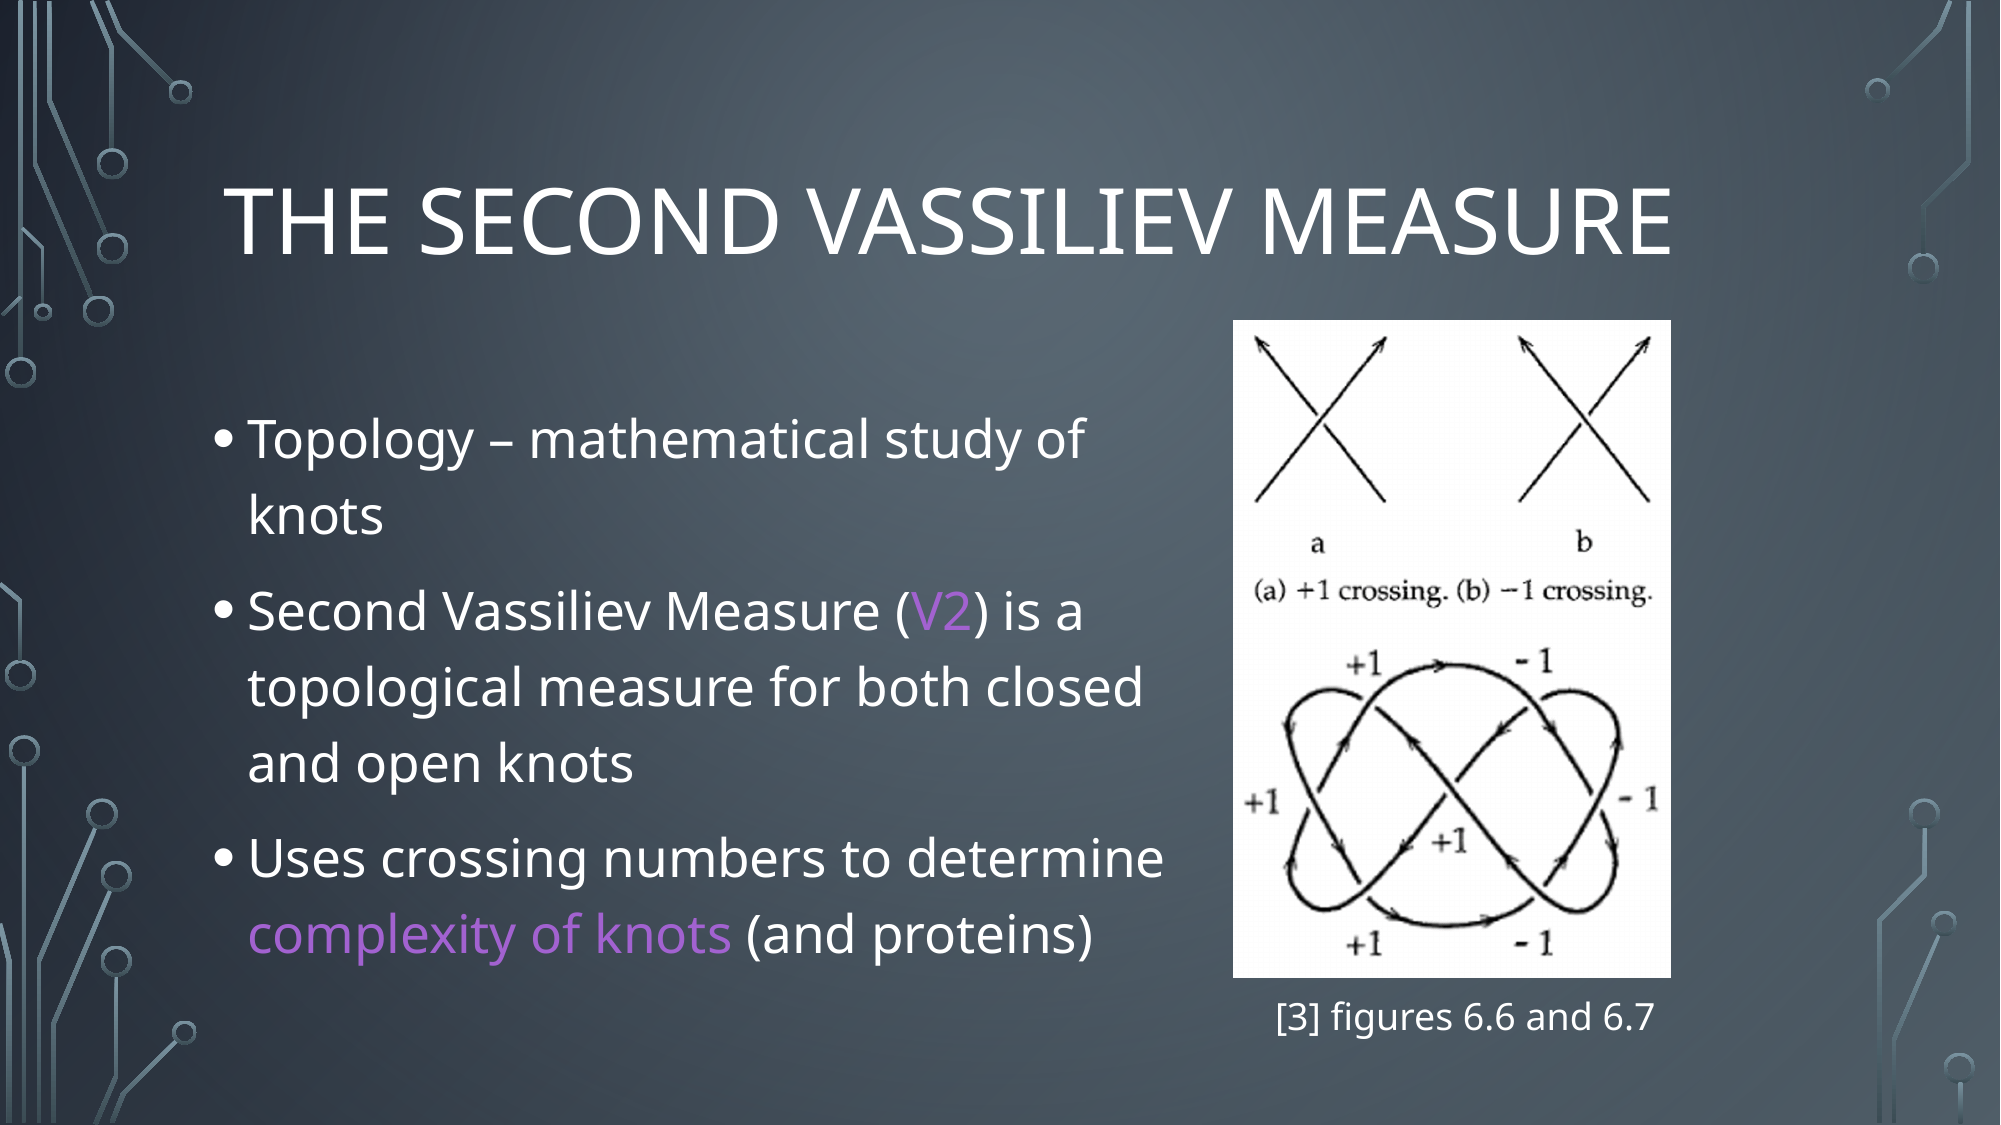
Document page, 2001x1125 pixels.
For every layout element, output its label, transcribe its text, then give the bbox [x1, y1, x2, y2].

picture [1233, 320, 1671, 978]
title The Second Vassiliev Measure [208, 106, 1813, 344]
list Topology – mathematical study of knots Second Vassiliev Measure (V2) is a topological measure for both closed and open knots Uses crossing numbers to determine complexity of knots (and proteins) [197, 385, 1187, 986]
text_box [3] figures 6.6 and 6.7 [1233, 985, 1671, 1046]
